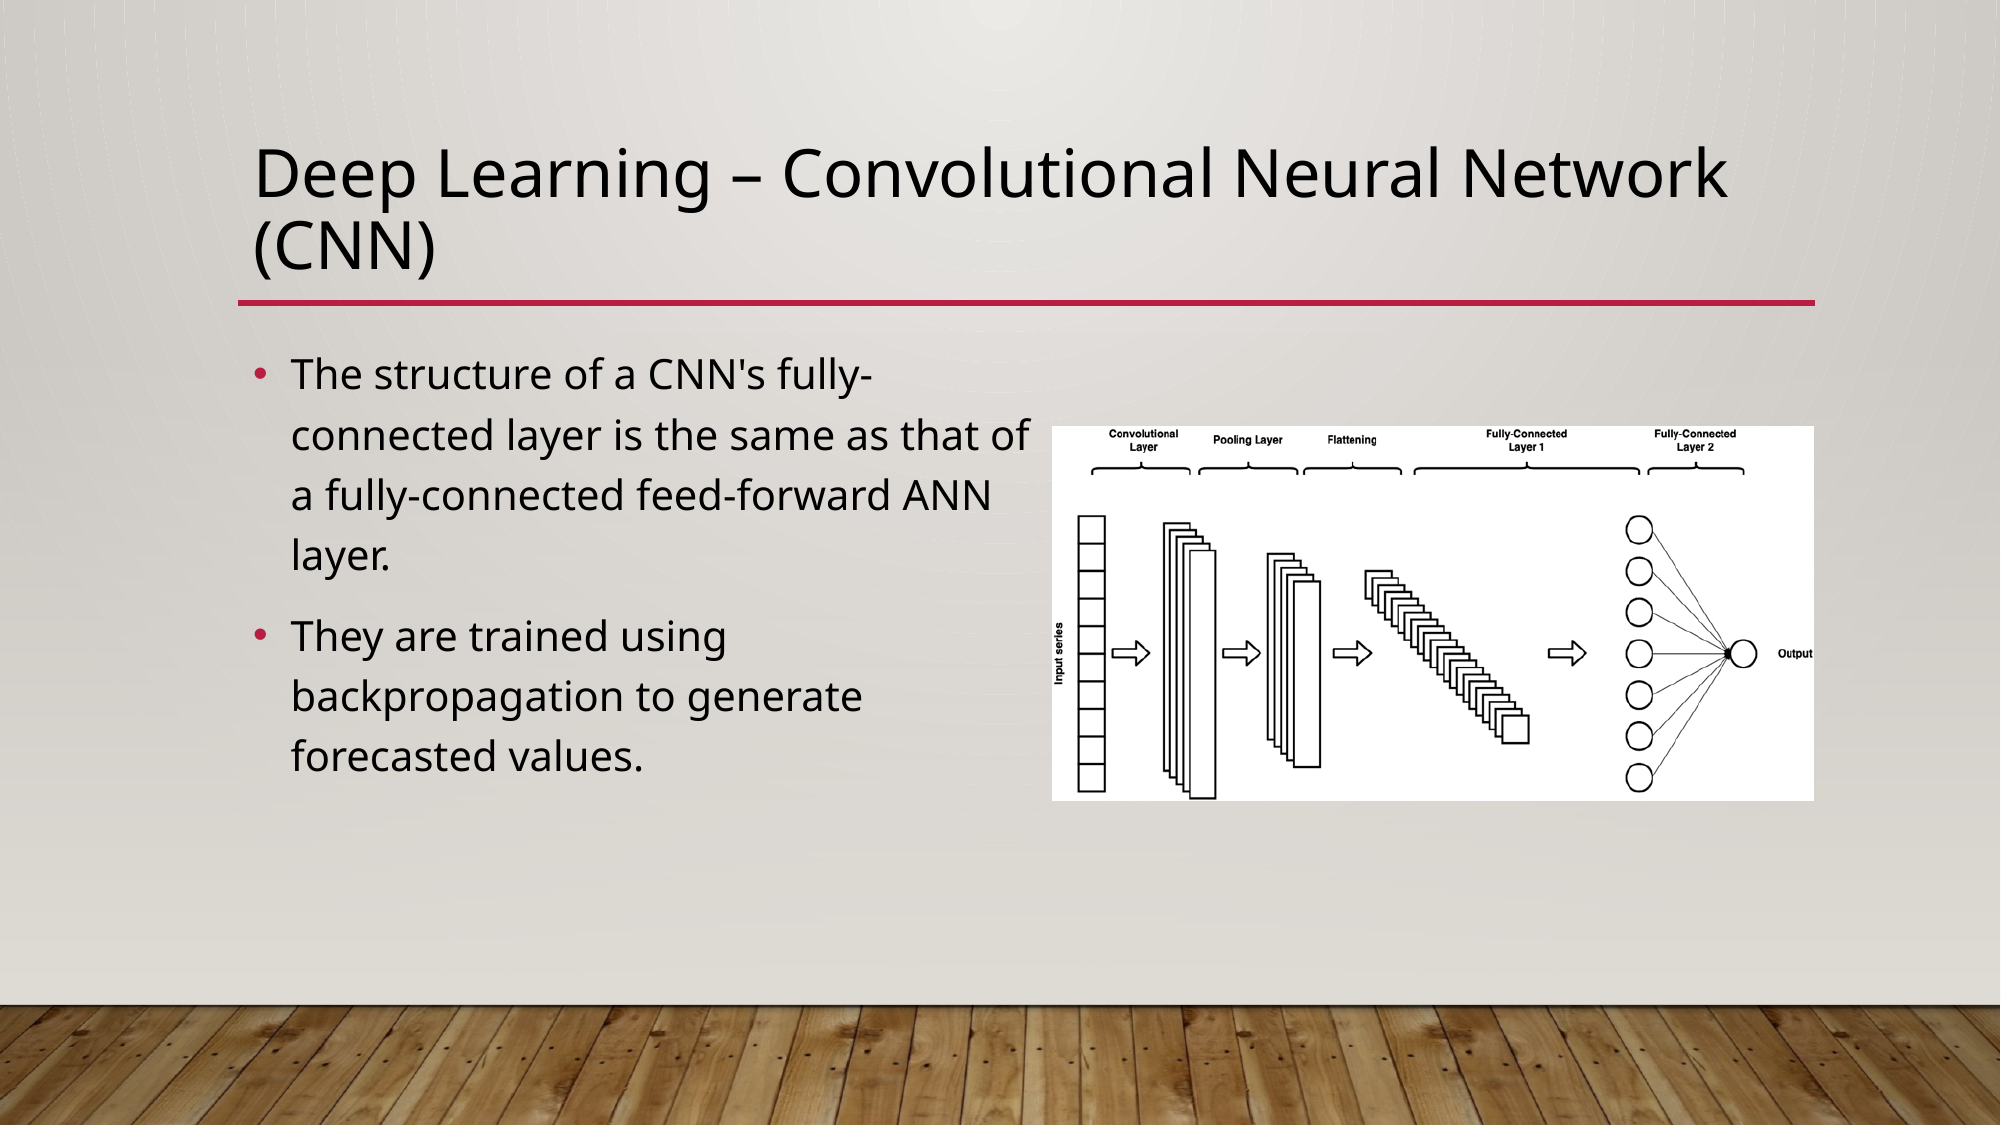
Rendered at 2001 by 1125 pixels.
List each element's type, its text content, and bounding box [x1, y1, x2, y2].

picture [1052, 426, 1814, 802]
title Deep Learning – Convolutional Neural Network (CNN) [238, 131, 1814, 305]
picture [0, 1005, 2000, 1125]
list The structure of a CNN's fully-connected layer is the same as that of a fully-connected feed-forward ANN layer. They are trained using backpropagation to generate forecasted values. [238, 330, 1053, 897]
